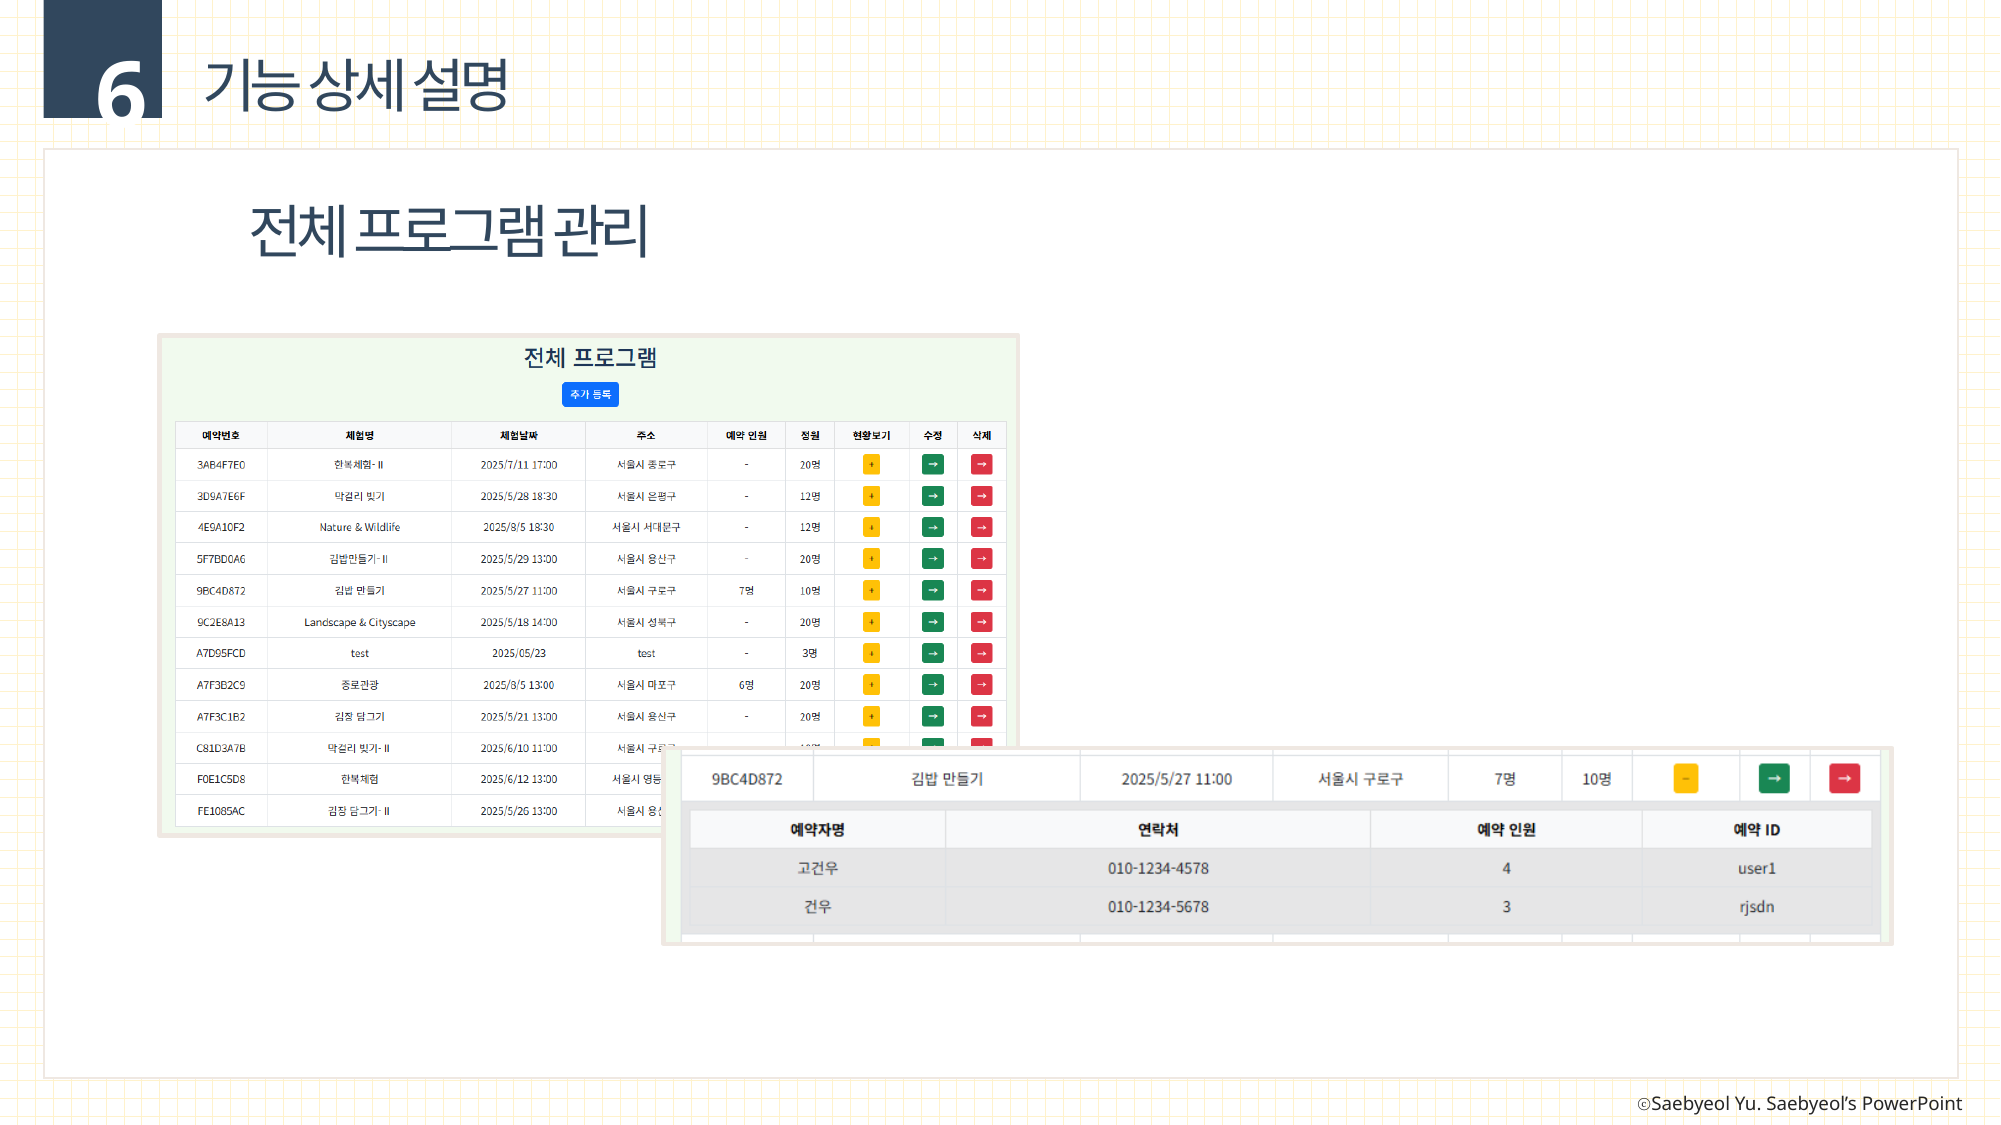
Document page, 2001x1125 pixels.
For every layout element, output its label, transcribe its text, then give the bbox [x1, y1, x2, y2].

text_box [43, 0, 162, 155]
text_box 전체 프로그램 관리 [233, 187, 1037, 274]
text_box [43, 148, 1959, 1079]
picture [161, 337, 1890, 942]
text_box 기능 상세 설명 [188, 41, 436, 128]
